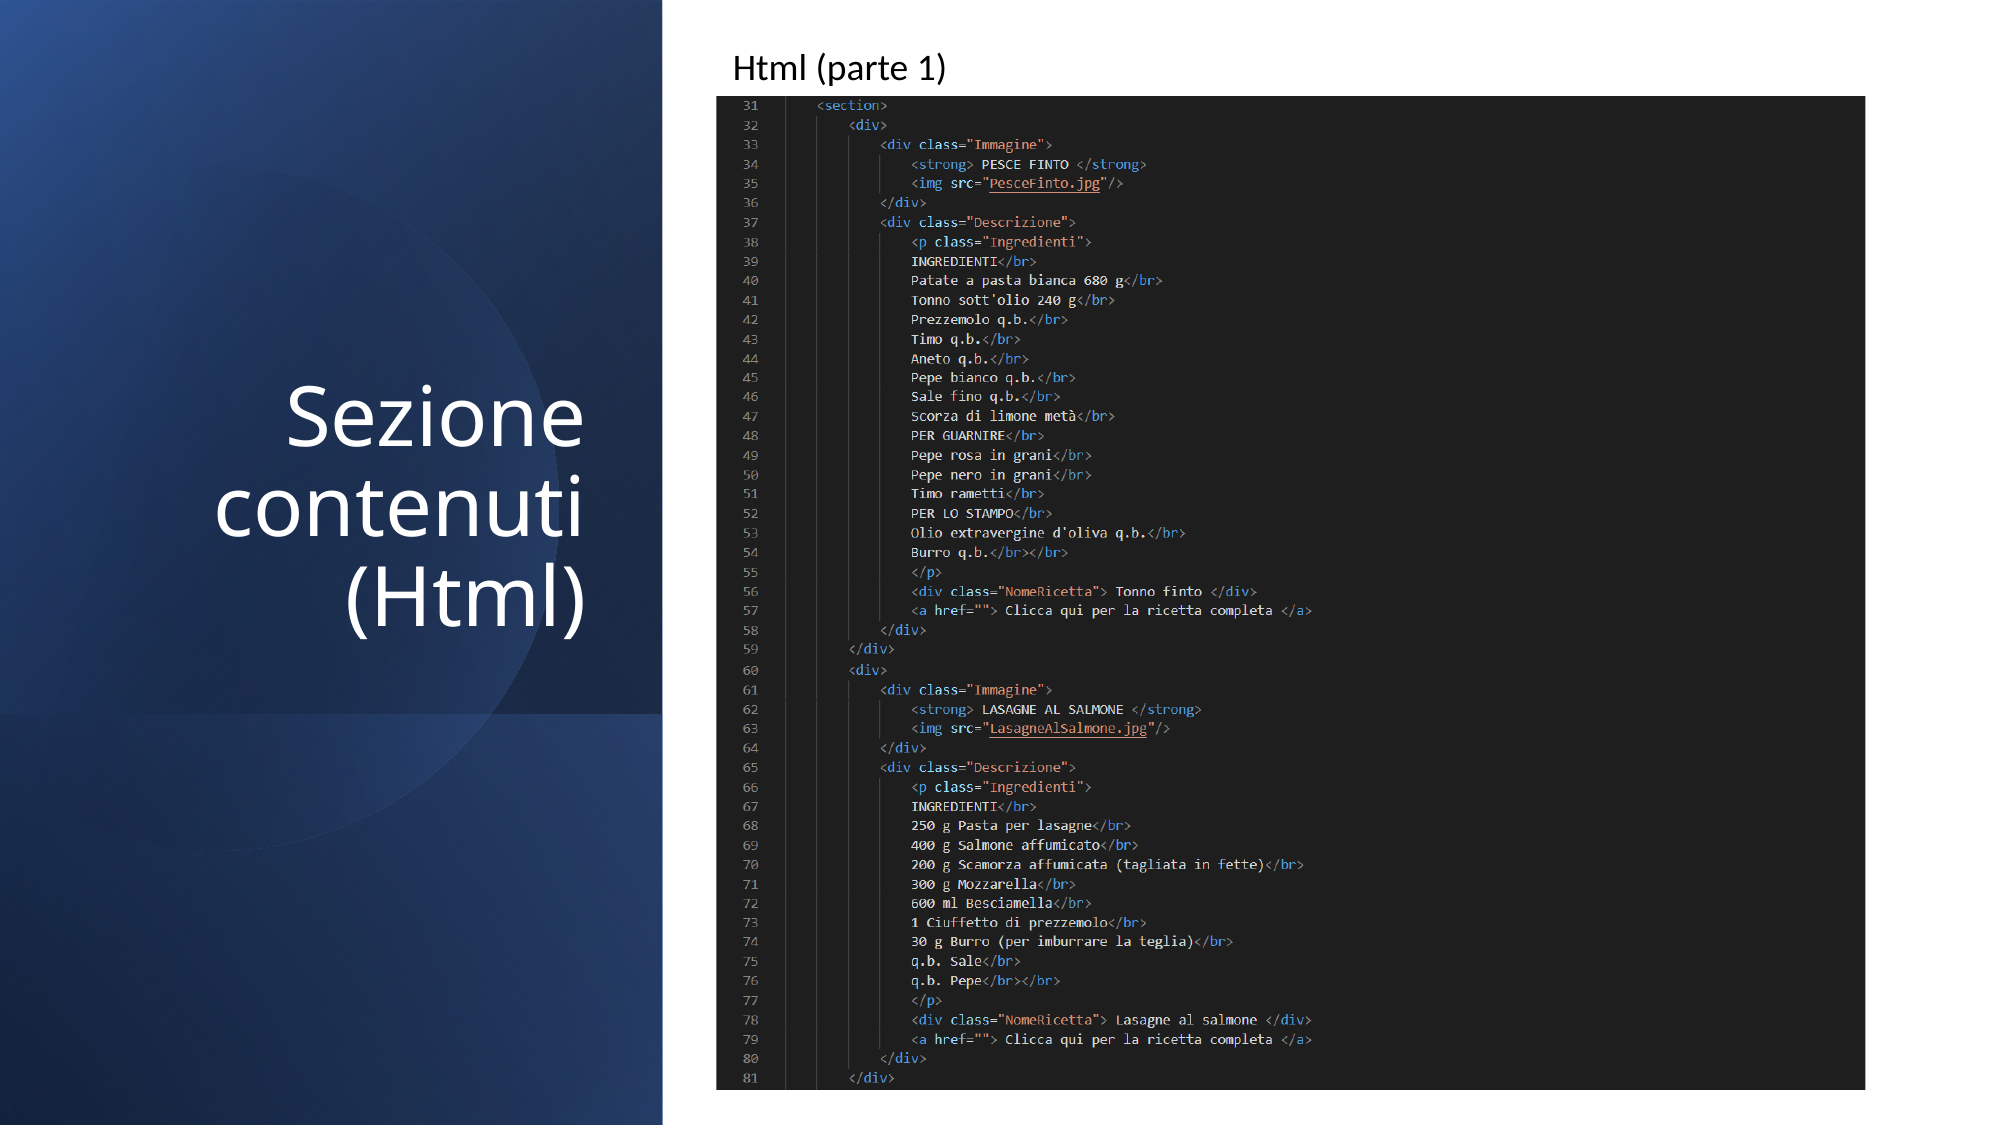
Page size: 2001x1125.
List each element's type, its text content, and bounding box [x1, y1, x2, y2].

text_box [0, 0, 663, 1124]
picture [716, 95, 1866, 1090]
text_box Html (parte 1) [718, 35, 963, 95]
title Sezione contenuti (Html) [76, 96, 602, 652]
text_box [663, 0, 2000, 1125]
